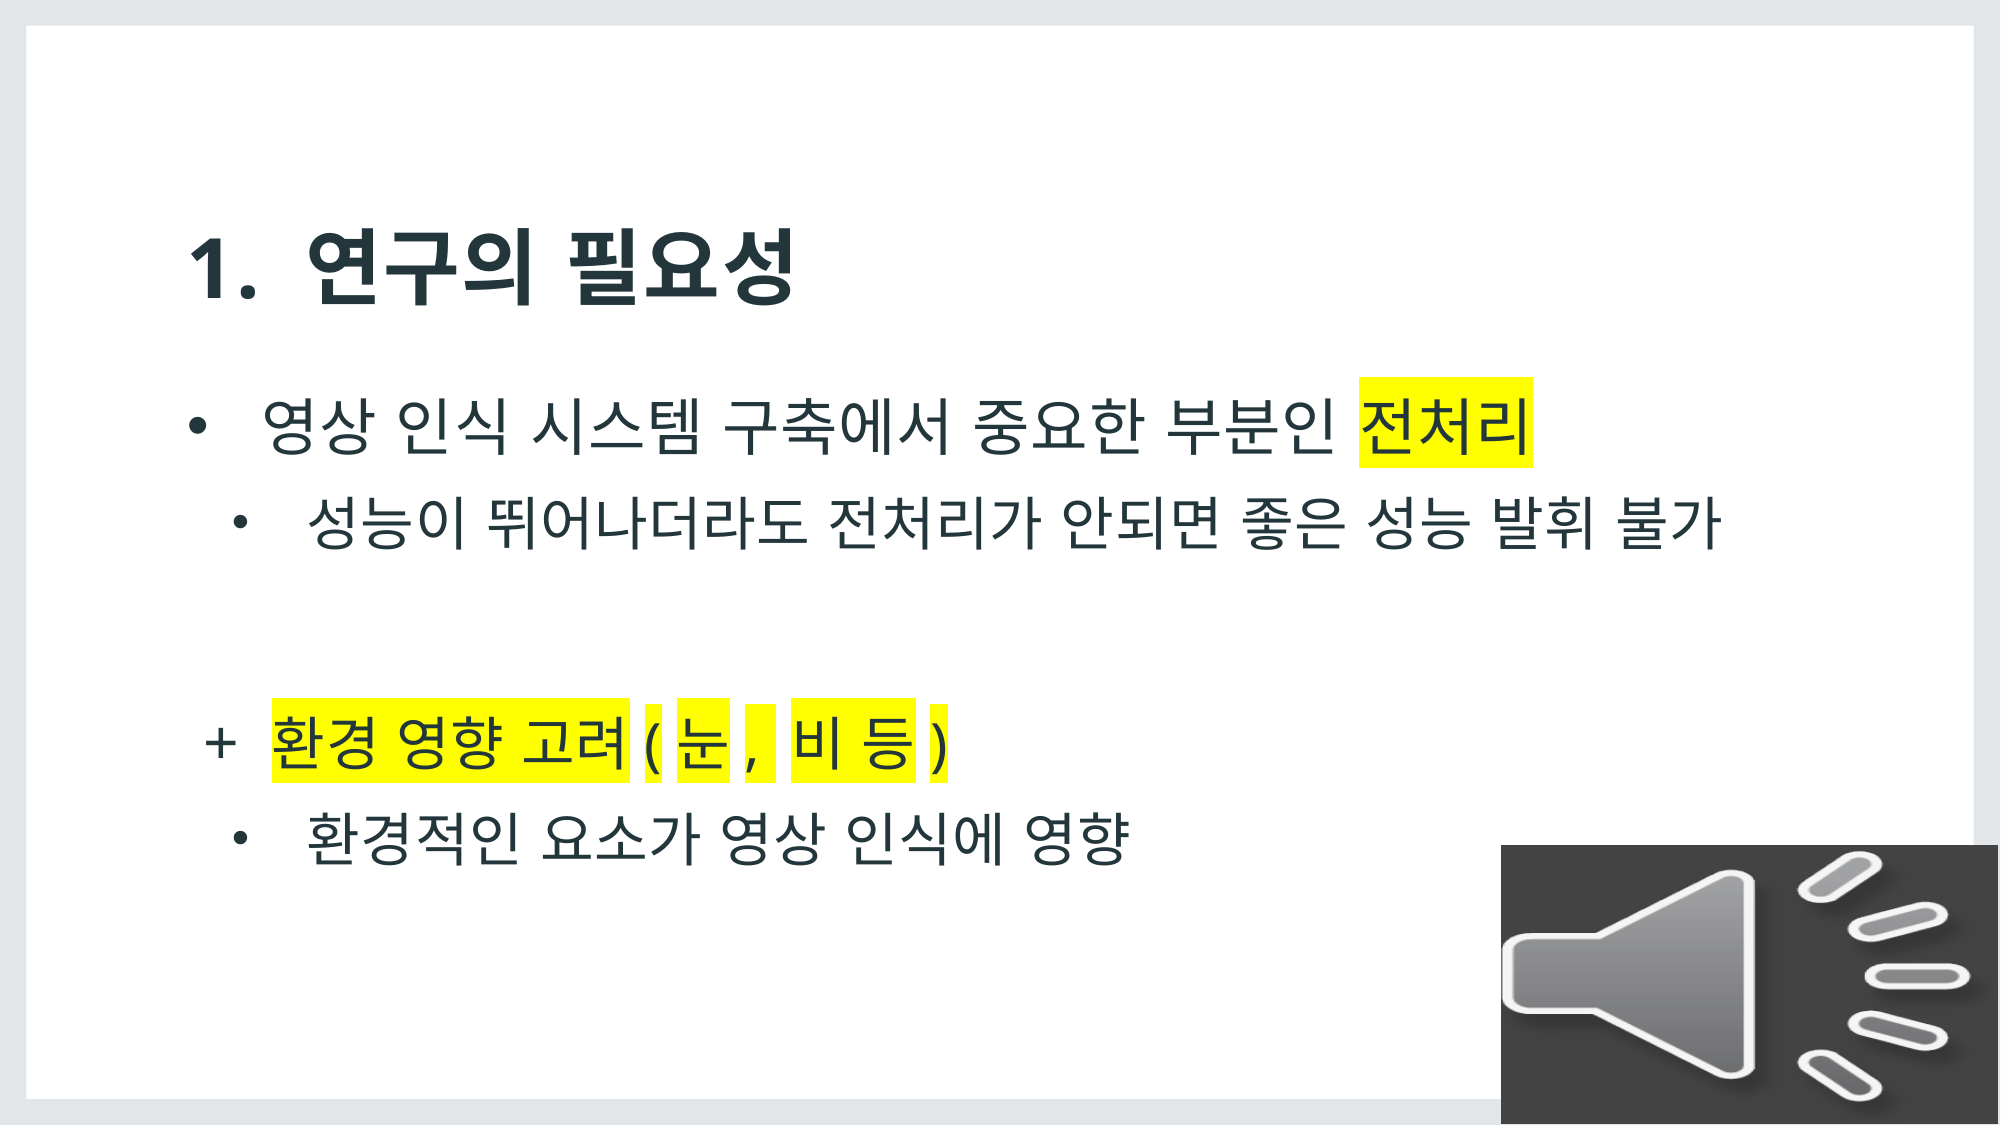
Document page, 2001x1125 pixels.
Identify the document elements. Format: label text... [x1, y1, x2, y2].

picture [1500, 843, 2000, 1125]
title 1. 연구의 필요성 [168, 118, 1832, 331]
list 영상 인식 시스템 구축에서 중요한 부분인 전처리 성능이 뛰어나더라도 전처리가 안되면 좋은 성능 발휘 불가 + 환경 영향 고려(눈, 비 등) 환경적인 요소가 영상 인식에 영향 [168, 354, 1832, 1006]
